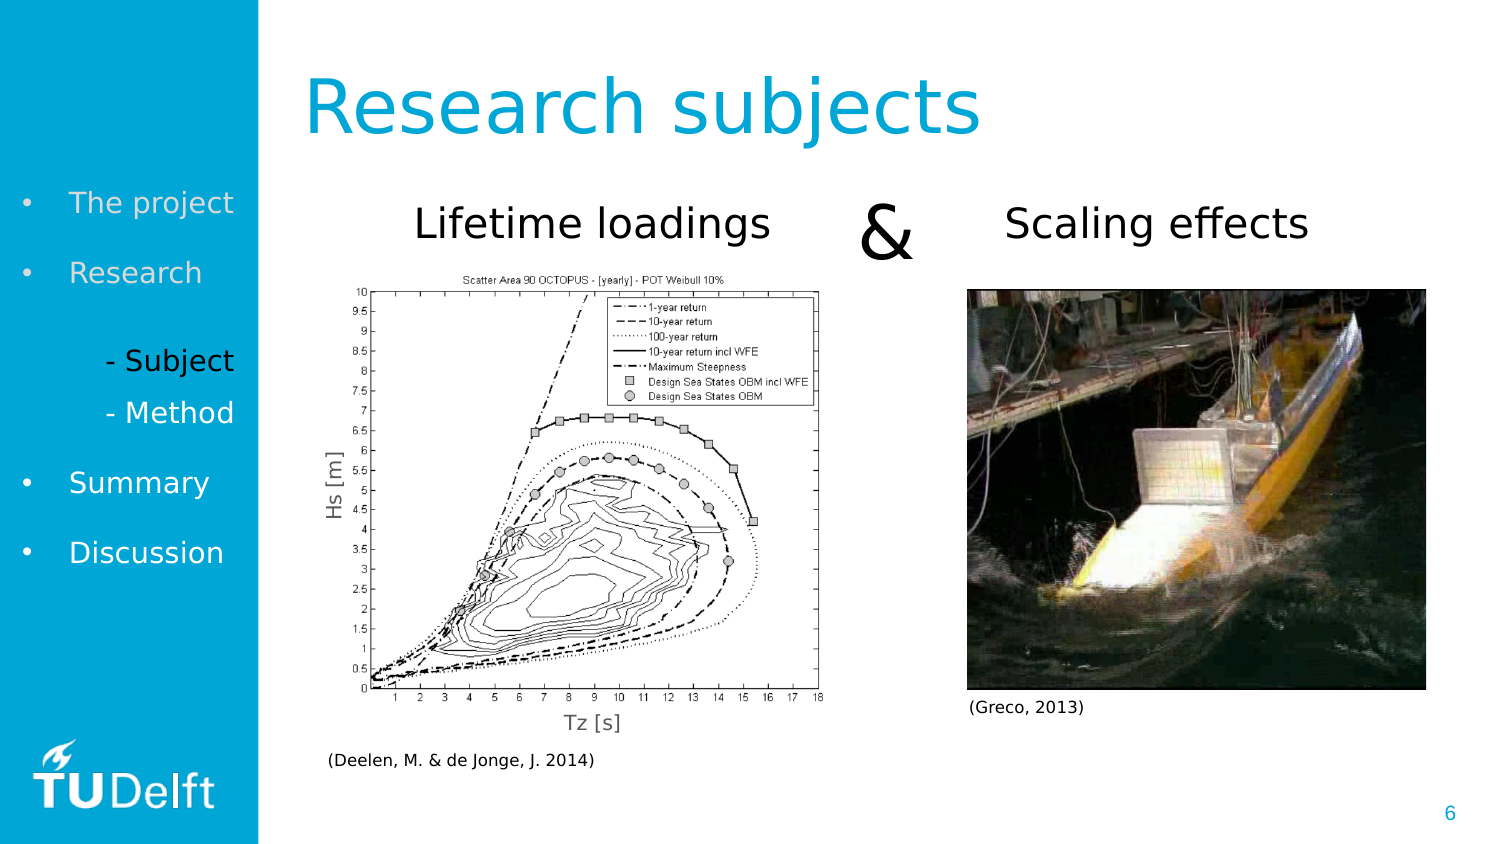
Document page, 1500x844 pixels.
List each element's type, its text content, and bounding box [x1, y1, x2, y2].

text_box Lifetime loadings [382, 189, 803, 269]
text_box Research subjects [289, 33, 1455, 175]
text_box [312, 270, 833, 743]
text_box (Deelen, M. & de Jonge, J. 2014) [312, 750, 661, 778]
text_box (Greco, 2013) [953, 689, 1236, 725]
text_box The project Research - Subject - Method Summary Discussion [7, 177, 278, 577]
text_box & [827, 177, 946, 283]
picture [966, 289, 1427, 690]
text_box Scaling effects [966, 189, 1348, 289]
